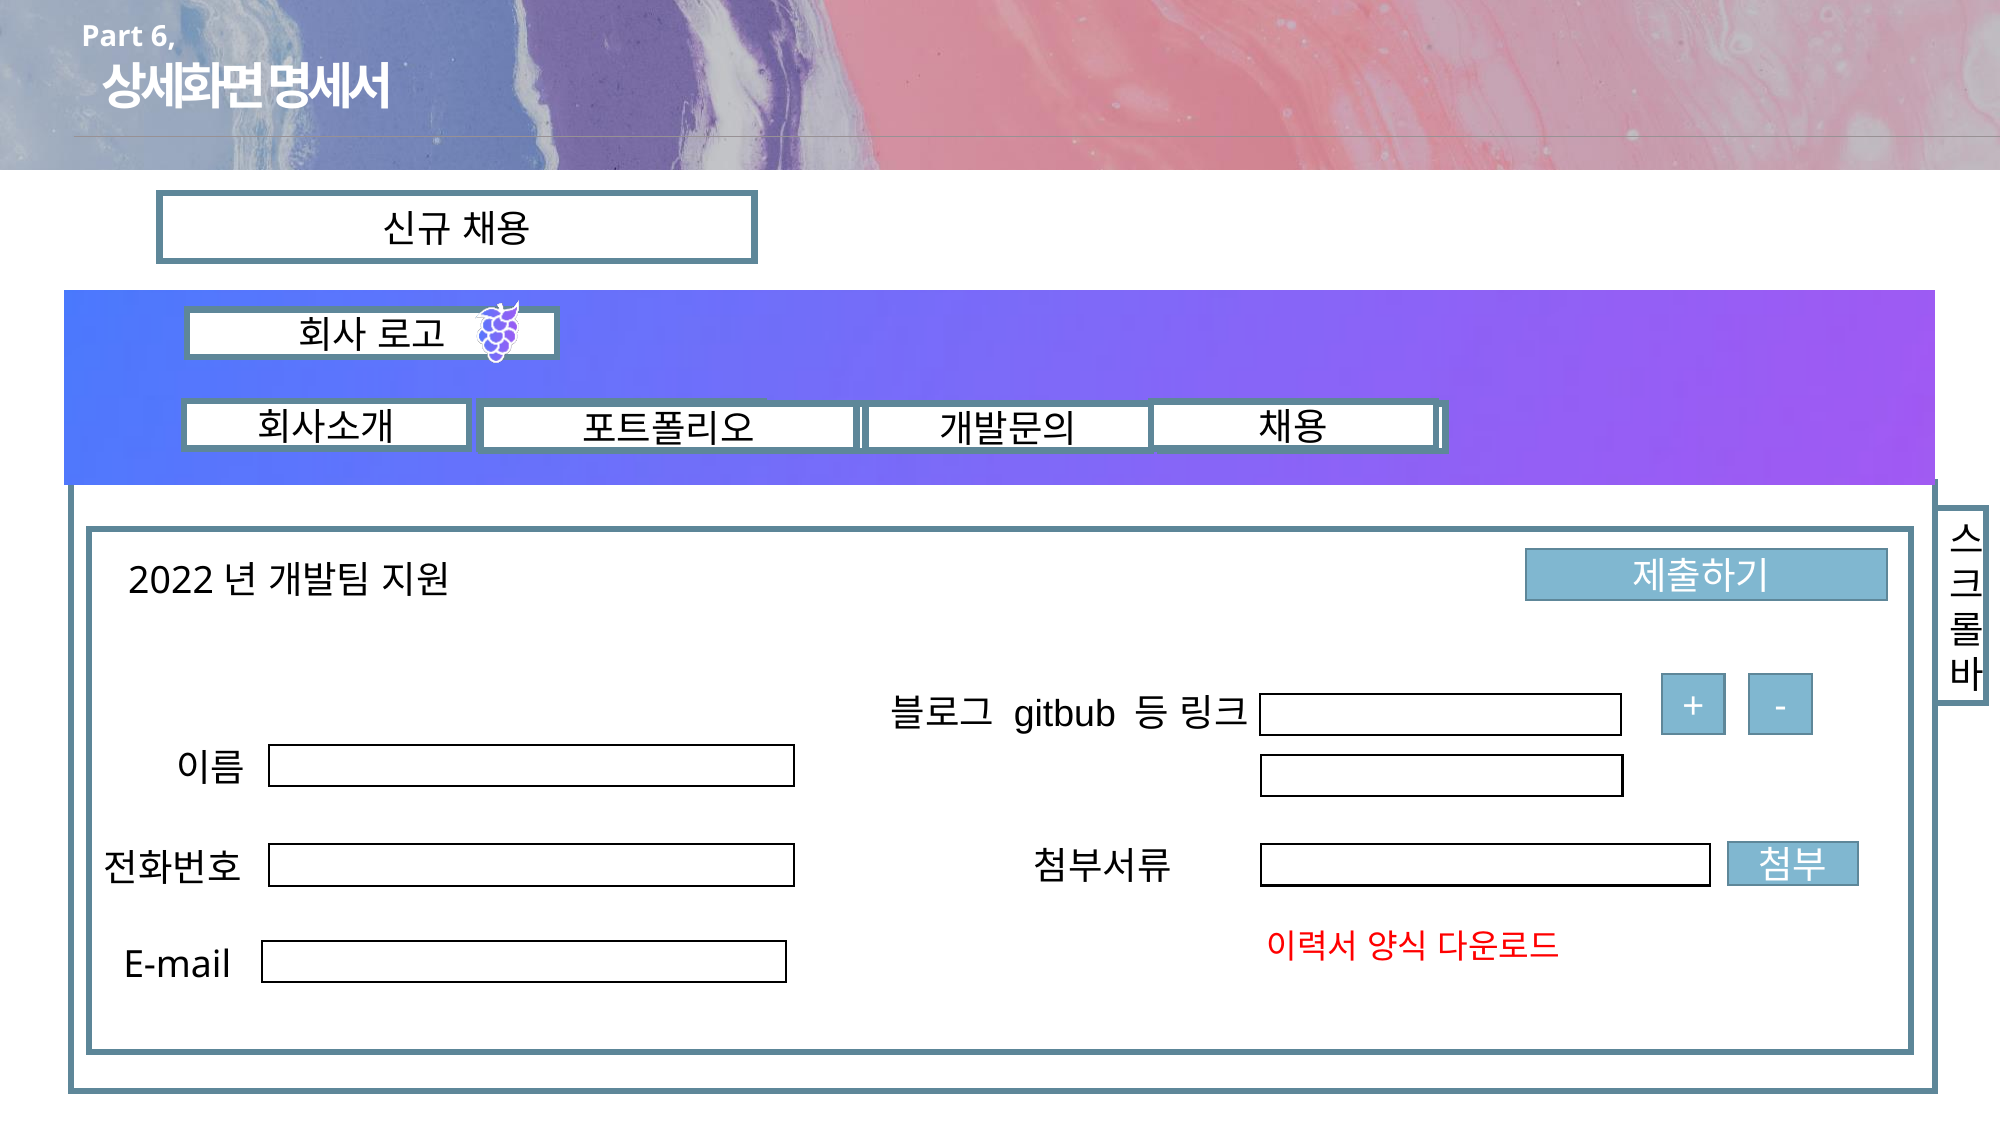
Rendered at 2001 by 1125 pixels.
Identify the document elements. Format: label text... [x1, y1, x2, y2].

text_box 블로그 gitbub 등 링크 [876, 681, 1299, 742]
text_box [268, 744, 795, 787]
text_box 이력서 양식 다운로드 [1251, 922, 1589, 968]
text_box [261, 940, 787, 983]
picture [64, 290, 1935, 485]
text_box 첨부서류 [1018, 839, 1238, 891]
text_box 제출하기 [1525, 548, 1888, 601]
text_box + [1661, 673, 1726, 735]
text_box [268, 843, 795, 887]
text_box E-mail [107, 937, 263, 989]
text_box [1299, 693, 1622, 736]
text_box [88, 528, 1912, 1053]
picture [0, 0, 2000, 170]
text_box 2022년 개발팀 지원 [112, 552, 1159, 604]
text_box 스크롤바 [1934, 507, 1987, 704]
text_box 첨부 [1727, 841, 1859, 886]
text_box [1260, 843, 1711, 887]
text_box 신규 채용 [159, 192, 756, 262]
text_box 전화번호 [88, 841, 269, 893]
text_box 이름 [160, 741, 273, 793]
text_box [1260, 754, 1624, 797]
text_box - [1748, 673, 1813, 735]
text_box [70, 481, 1936, 1092]
